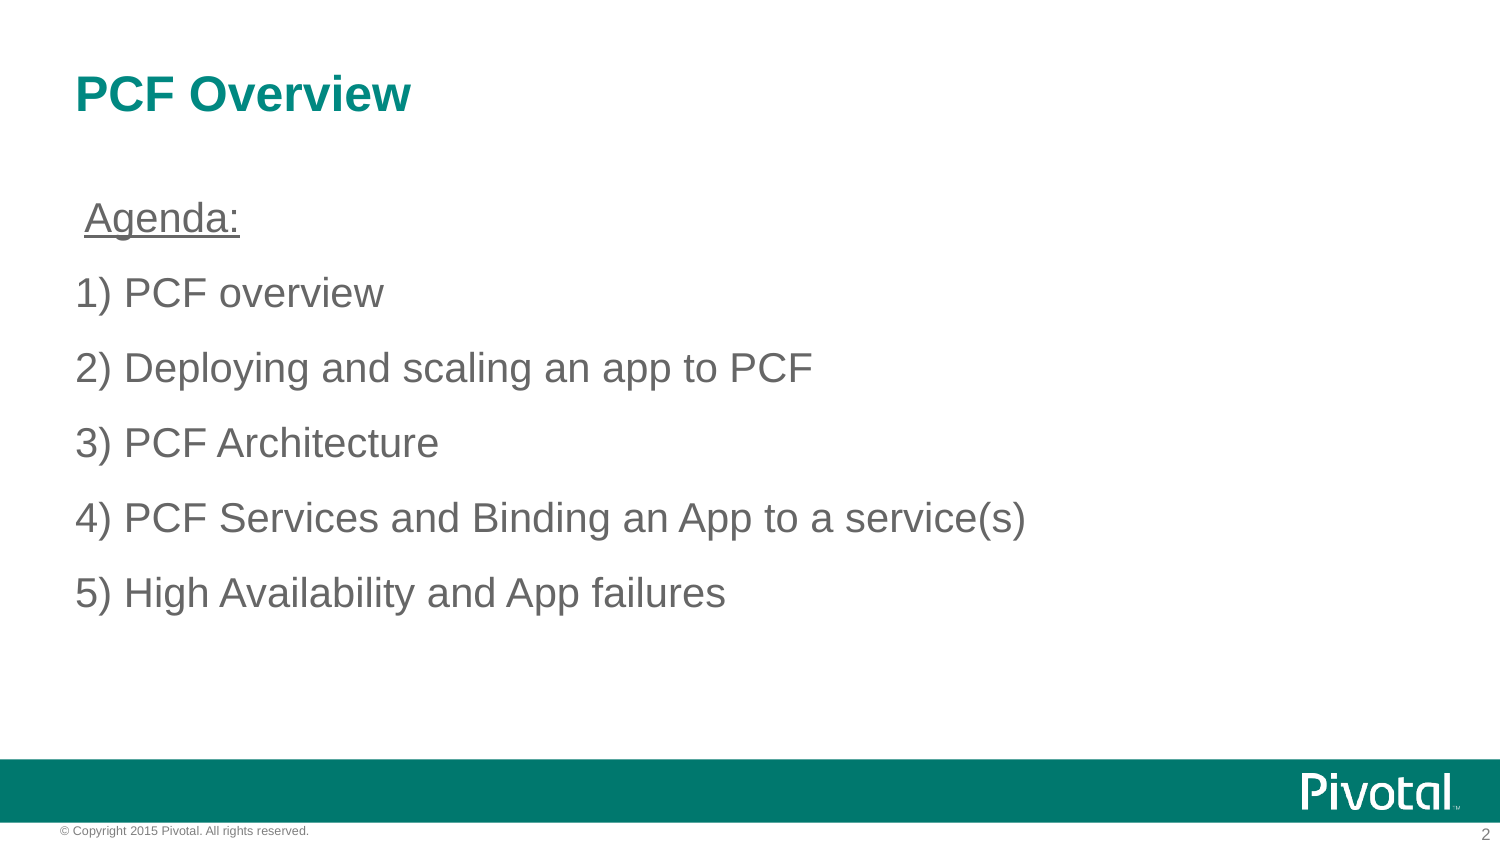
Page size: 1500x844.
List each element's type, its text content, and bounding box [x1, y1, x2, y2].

list Agenda: 1) PCF overview 2) Deploying and scaling an app to PCF 3) PCF Architecture 4) PCF Services and Binding an App to a service(s) 5) High Availability and App failures [60, 176, 1440, 732]
picture [1302, 773, 1460, 810]
title PCF Overview [60, 53, 1440, 129]
